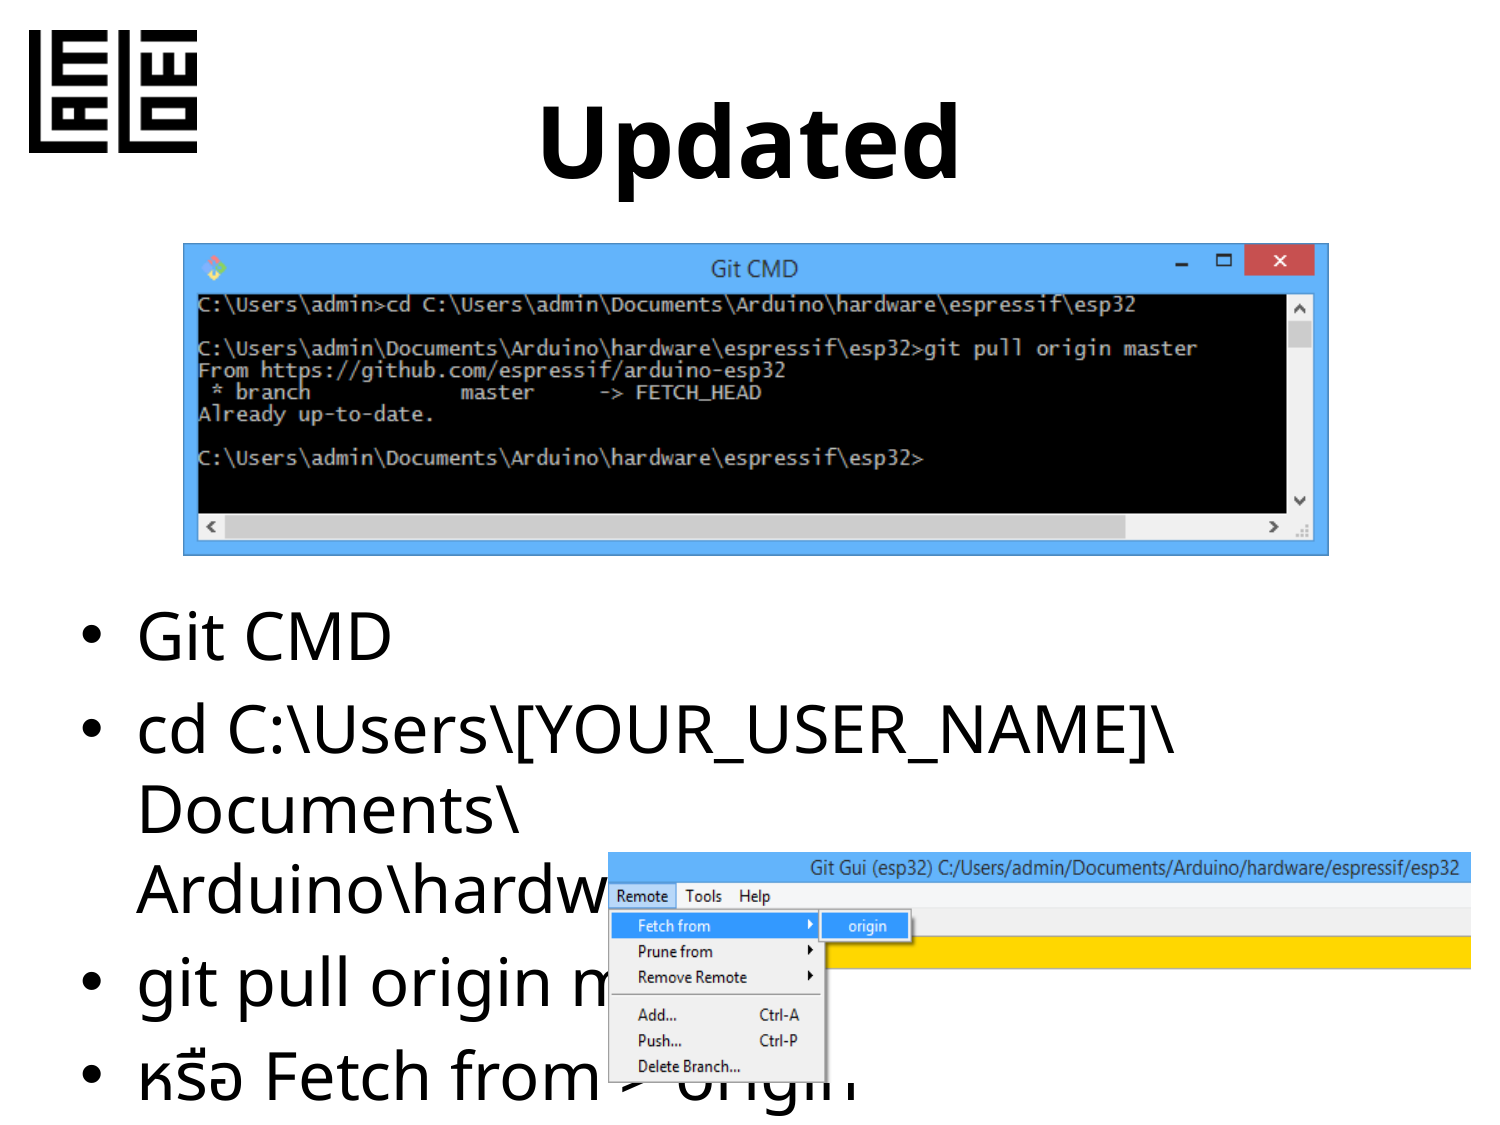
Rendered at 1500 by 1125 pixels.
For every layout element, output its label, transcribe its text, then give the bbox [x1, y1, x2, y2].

picture [29, 30, 197, 153]
title Updated [75, 45, 1425, 233]
picture [182, 243, 1329, 557]
list Git CMD cd C:\Users\[YOUR_USER_NAME]\Documents\ Arduino\hardware\espressif\esp32 git pull origin master หรือ Fetch from > origin [64, 586, 1415, 1071]
picture [607, 852, 1471, 1083]
